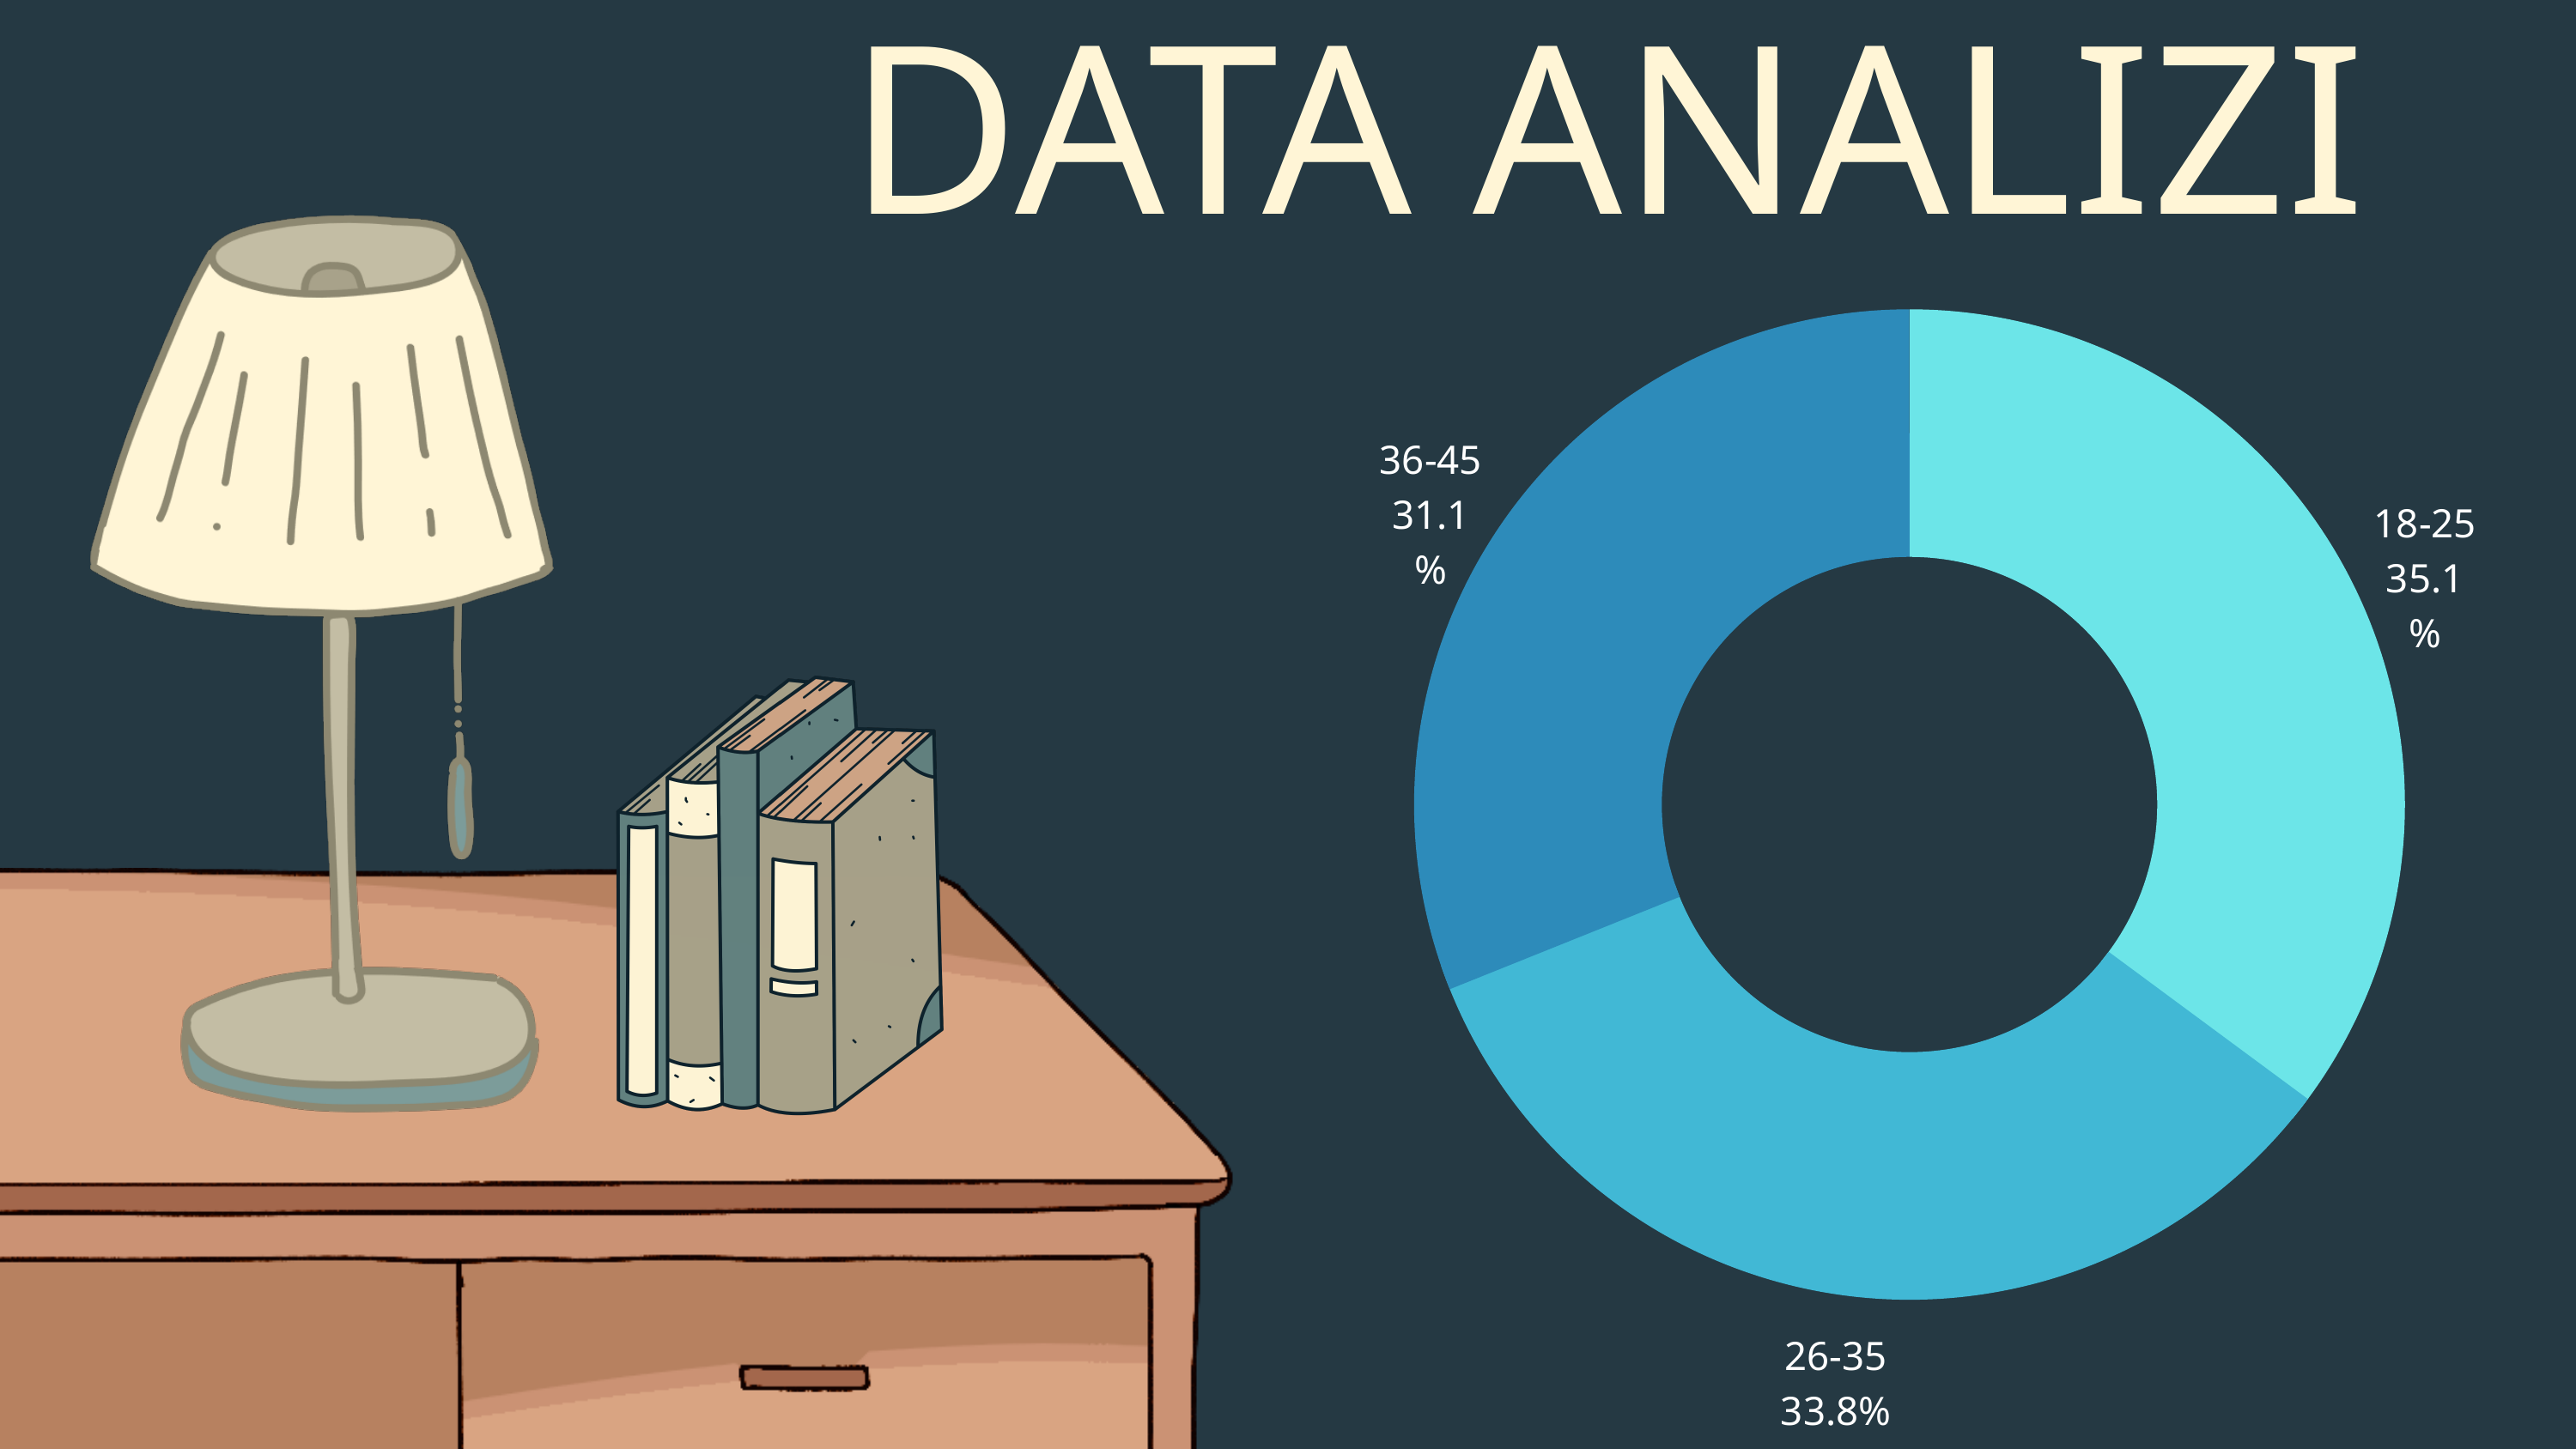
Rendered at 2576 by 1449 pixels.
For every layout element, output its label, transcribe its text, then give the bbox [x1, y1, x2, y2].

text_box DATA ANALIZI [639, 61, 2576, 261]
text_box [1376, 309, 2481, 1428]
picture [0, 215, 1235, 1449]
